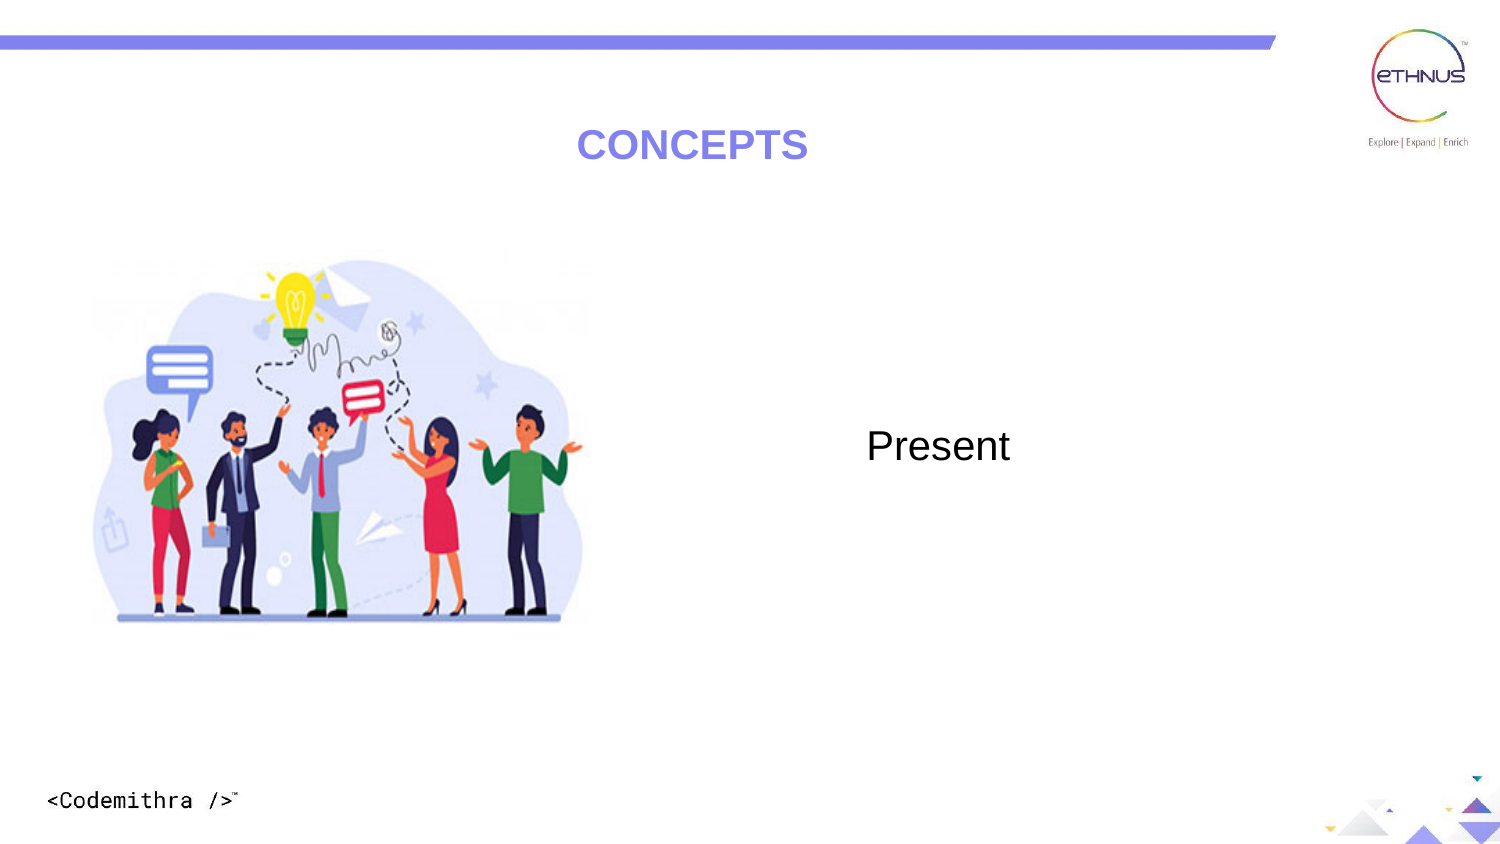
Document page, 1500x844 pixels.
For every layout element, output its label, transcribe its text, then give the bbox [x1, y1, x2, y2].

picture [0, 1, 1500, 844]
text_box CONCEPTS [347, 103, 1038, 184]
text_box Present [692, 396, 1185, 484]
